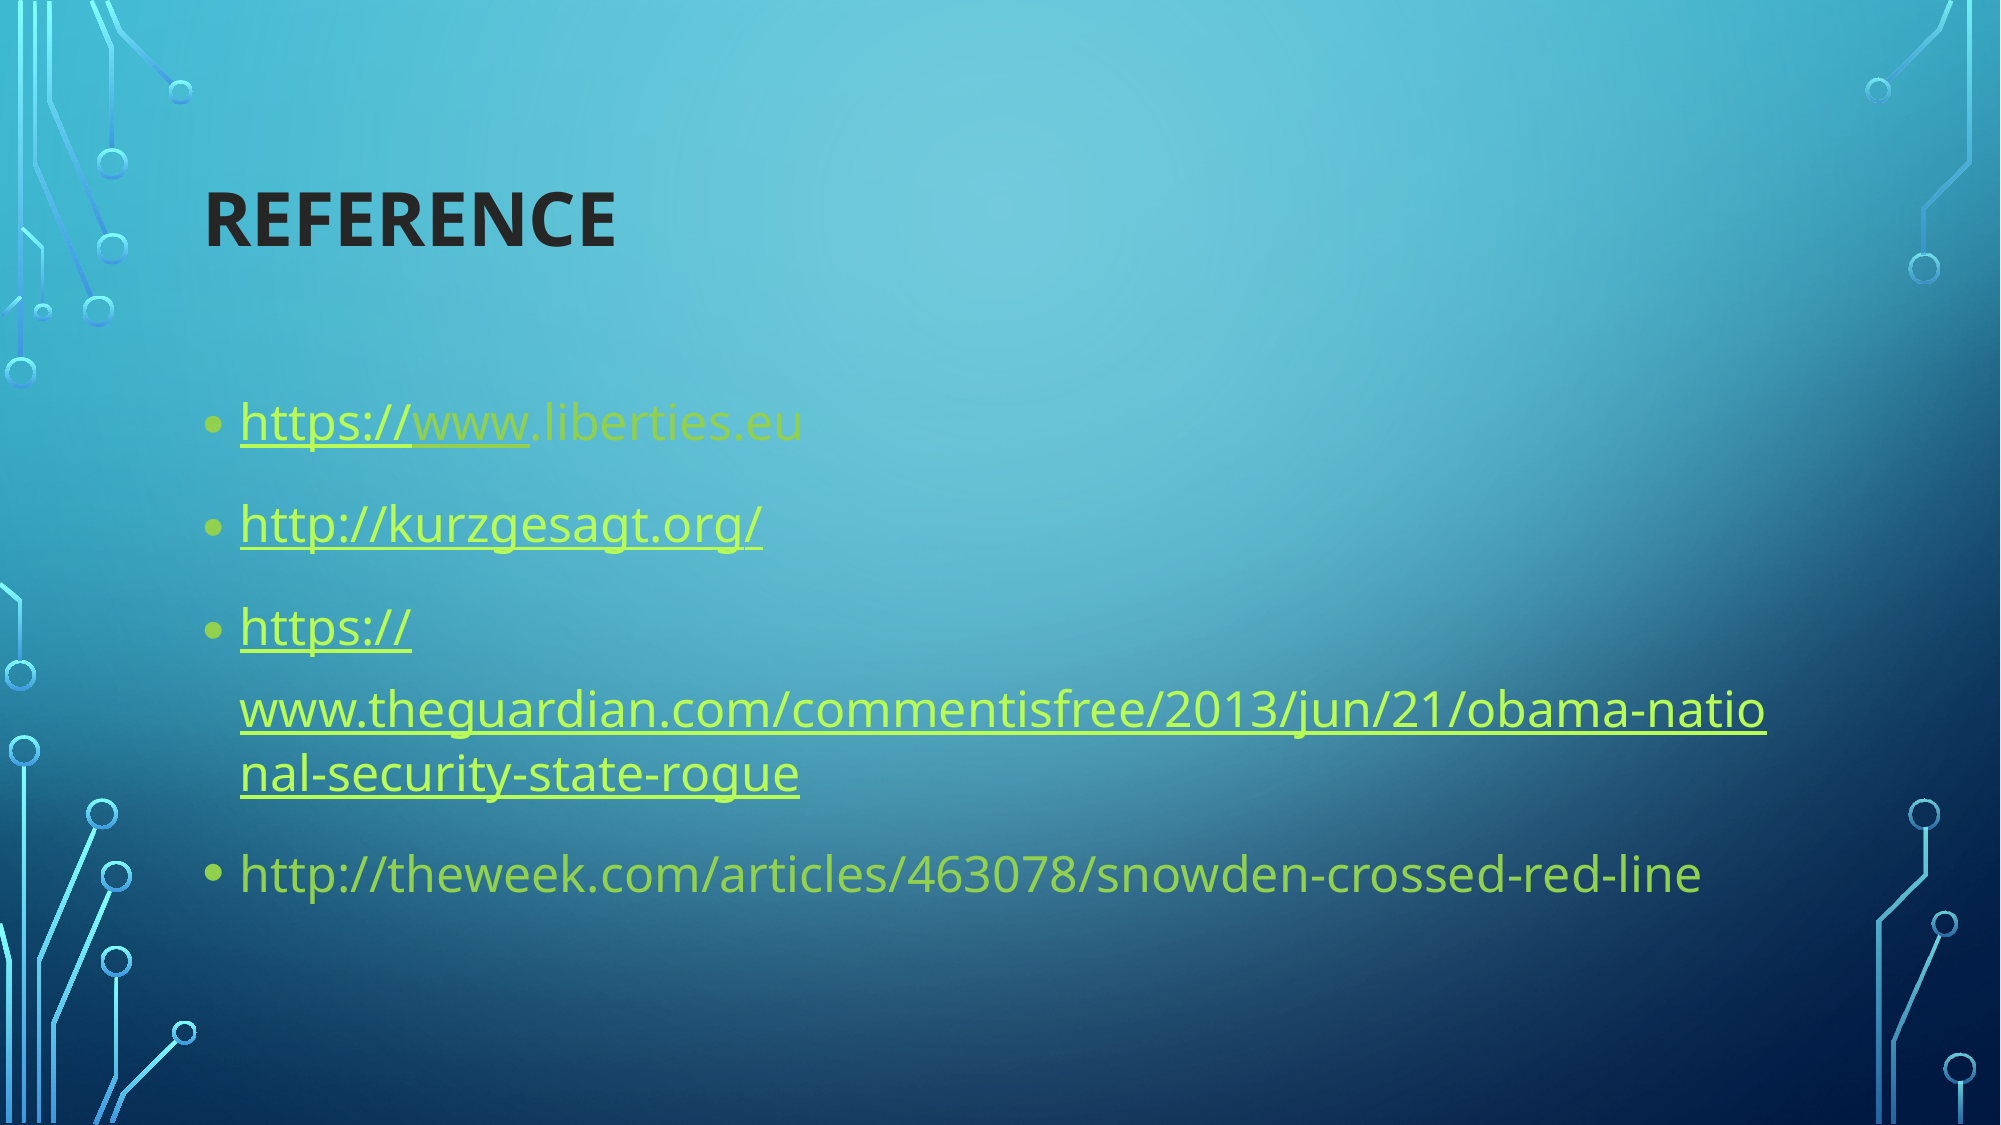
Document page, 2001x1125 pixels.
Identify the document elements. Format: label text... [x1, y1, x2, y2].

list https://www.liberties.eu http://kurzgesagt.org/ https://www.theguardian.com/commentisfree/2013/jun/21/obama-national-security-state-rogue http://theweek.com/articles/463078/snowden-crossed-red-line [187, 369, 1813, 950]
title Reference [187, 101, 1813, 344]
